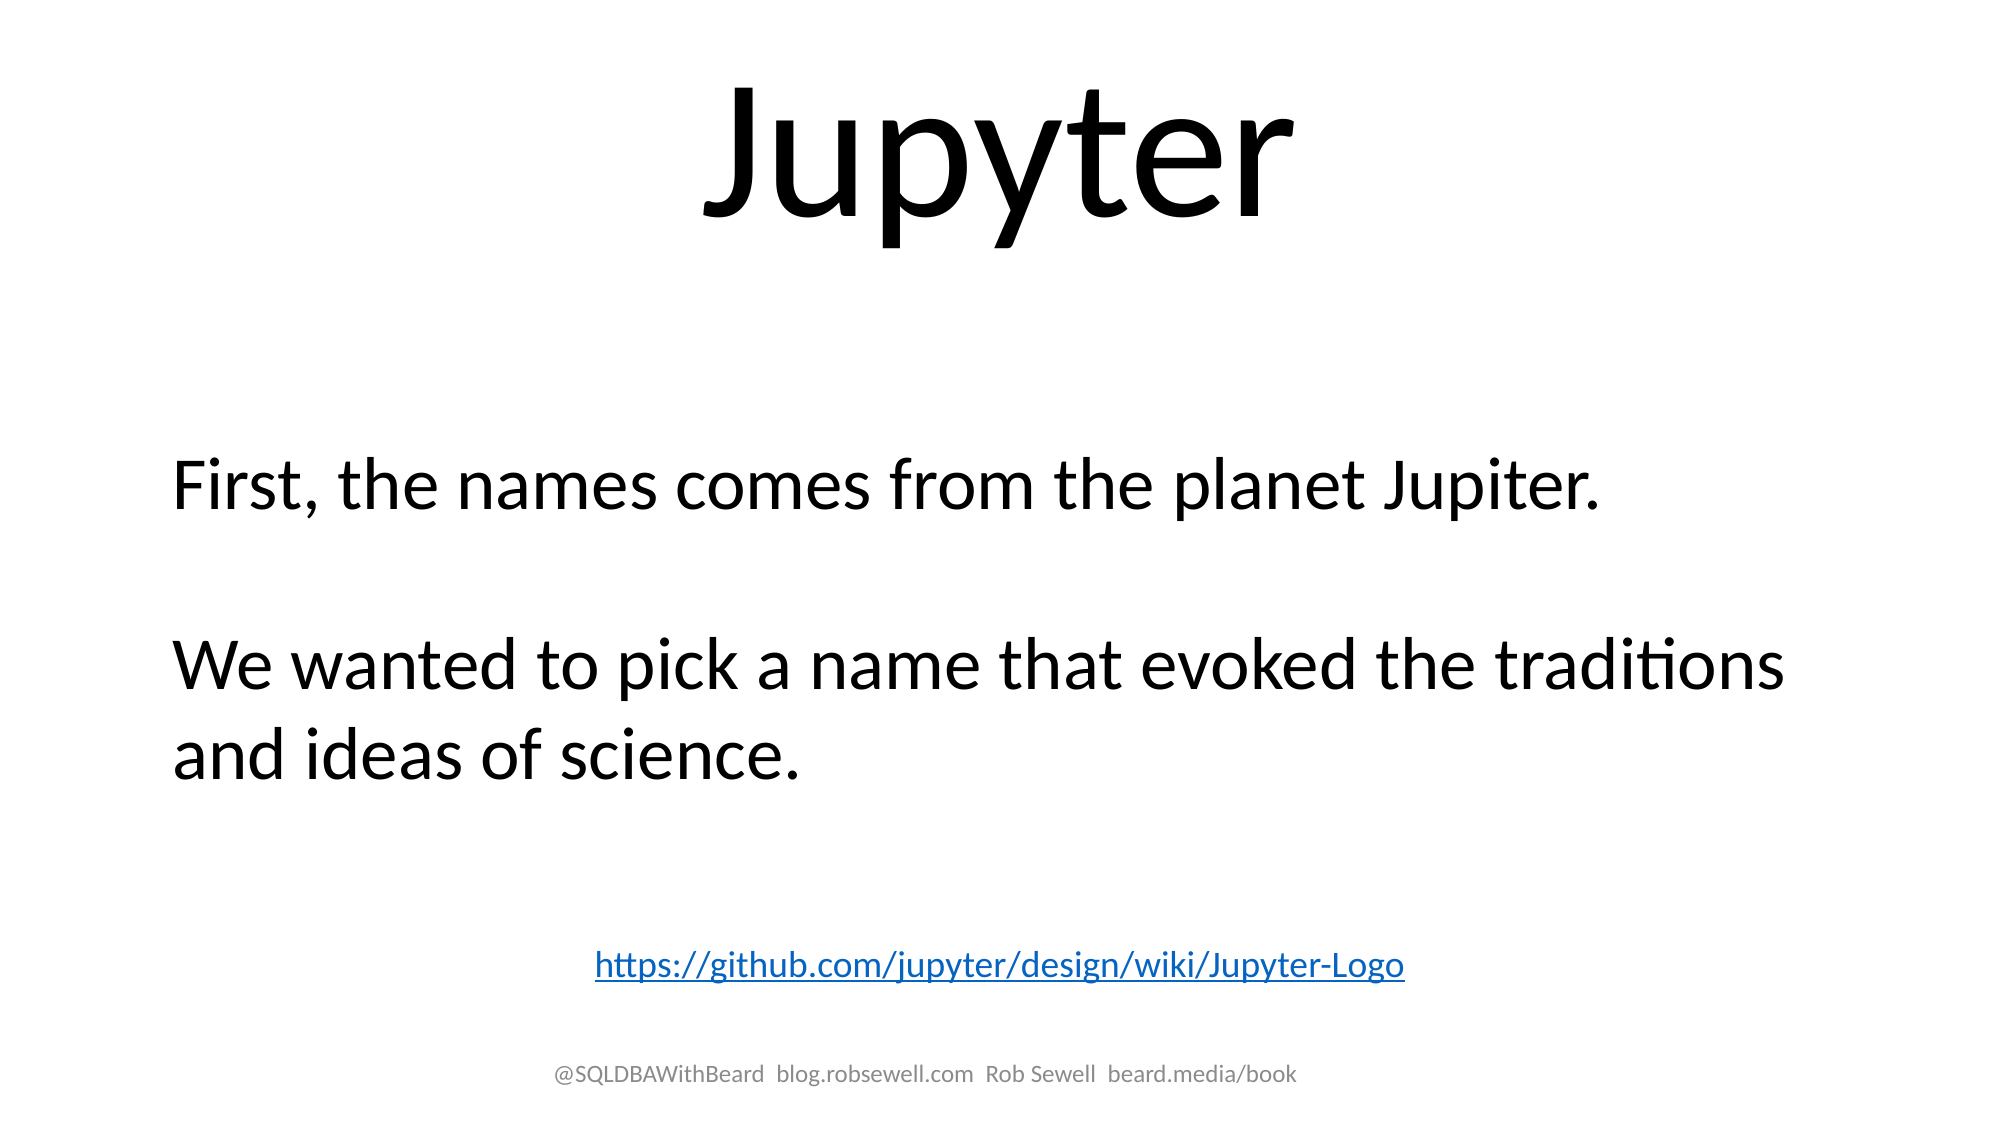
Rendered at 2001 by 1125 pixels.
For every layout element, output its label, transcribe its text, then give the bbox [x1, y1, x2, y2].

footer @SQLDBAWithBeard blog.robsewell.com Rob Sewell beard.media/book [513, 1042, 1338, 1103]
list Jupyter [613, 35, 1387, 272]
text_box https://github.com/jupyter/design/wiki/Jupyter-Logo [579, 932, 1421, 992]
text_box First, the names comes from the planet Jupiter. We wanted to pick a name that evoked the traditions and ideas of science. [157, 427, 1843, 803]
